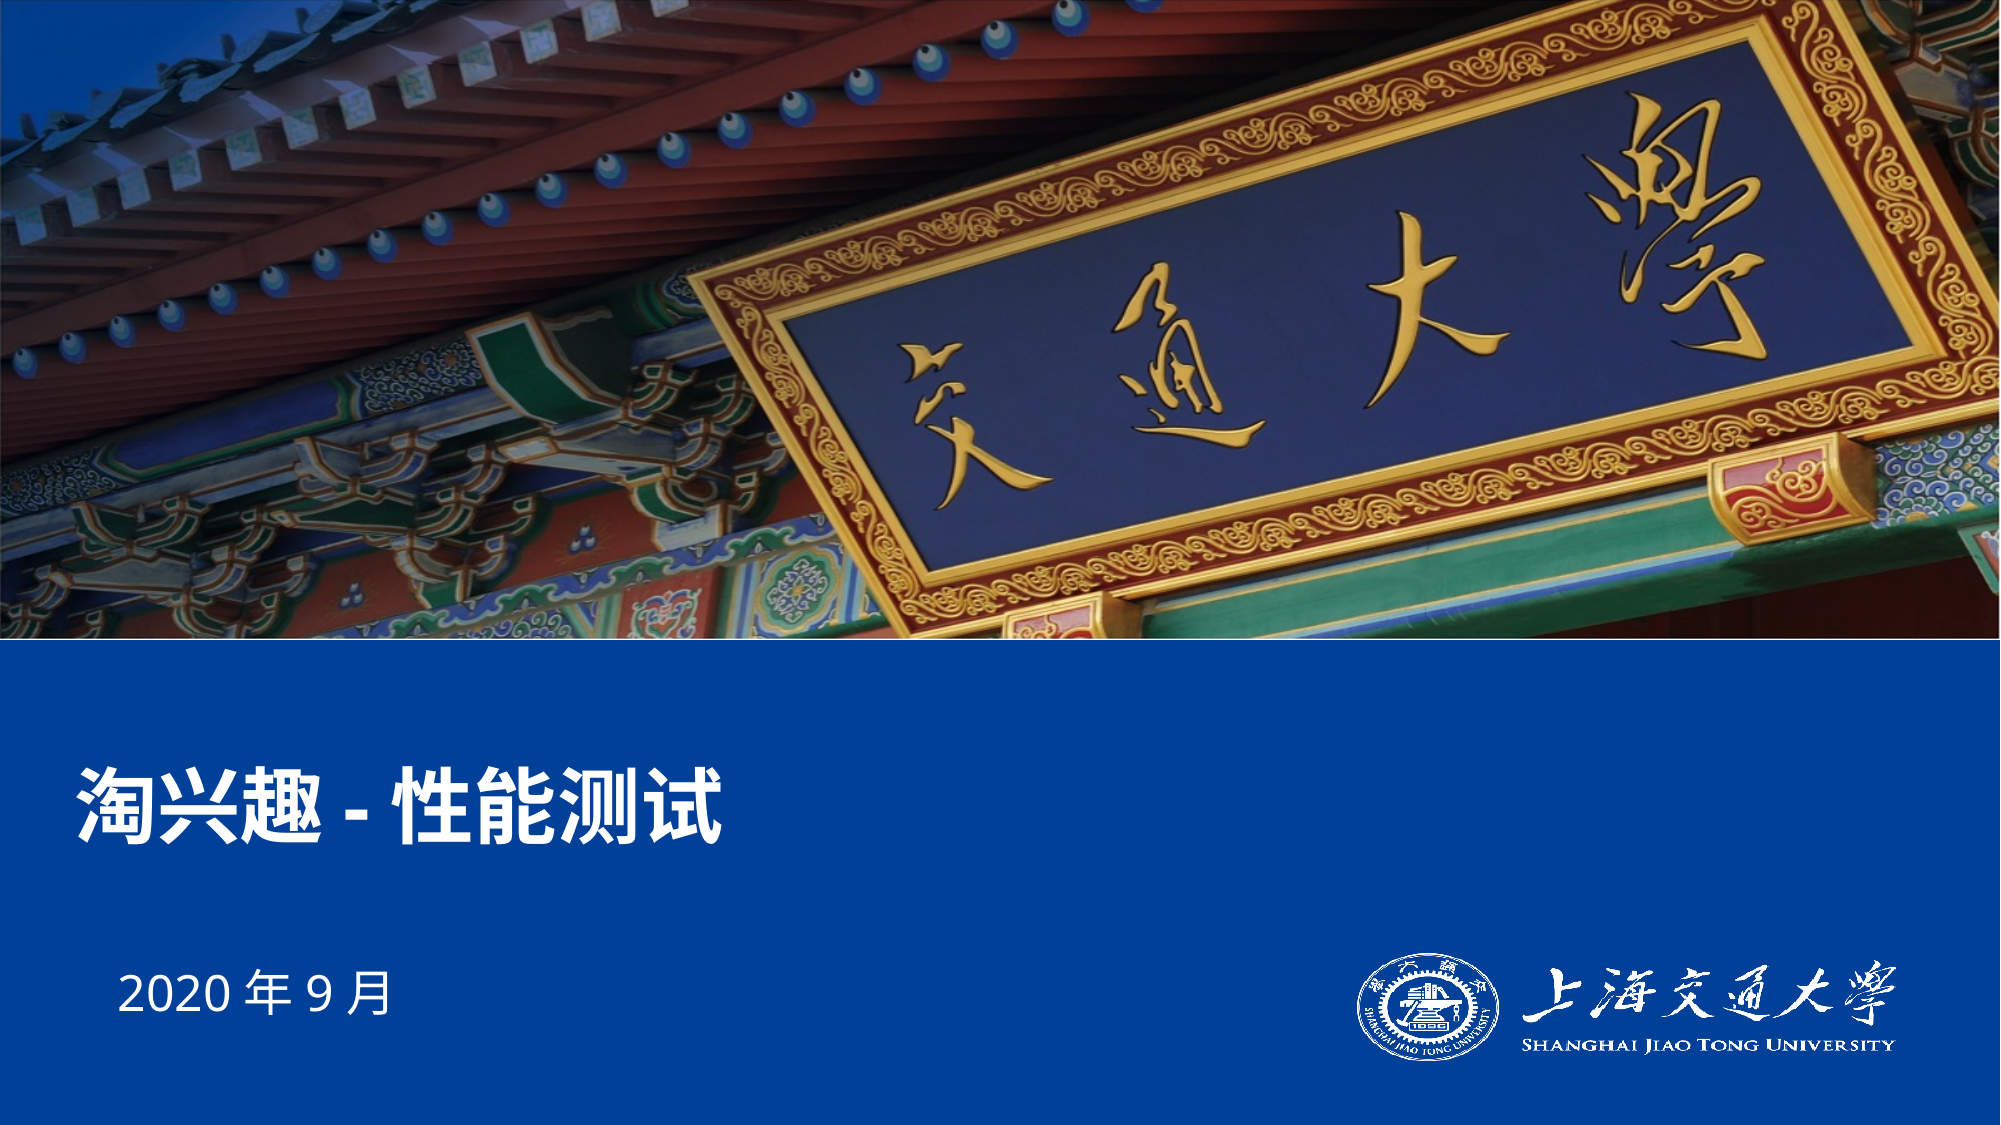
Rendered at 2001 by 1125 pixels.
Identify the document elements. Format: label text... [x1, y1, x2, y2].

picture [0, 0, 2000, 639]
title 淘兴趣-性能测试 [59, 712, 1881, 896]
list 2020年9月 [102, 953, 1013, 1036]
picture [1357, 953, 1896, 1061]
